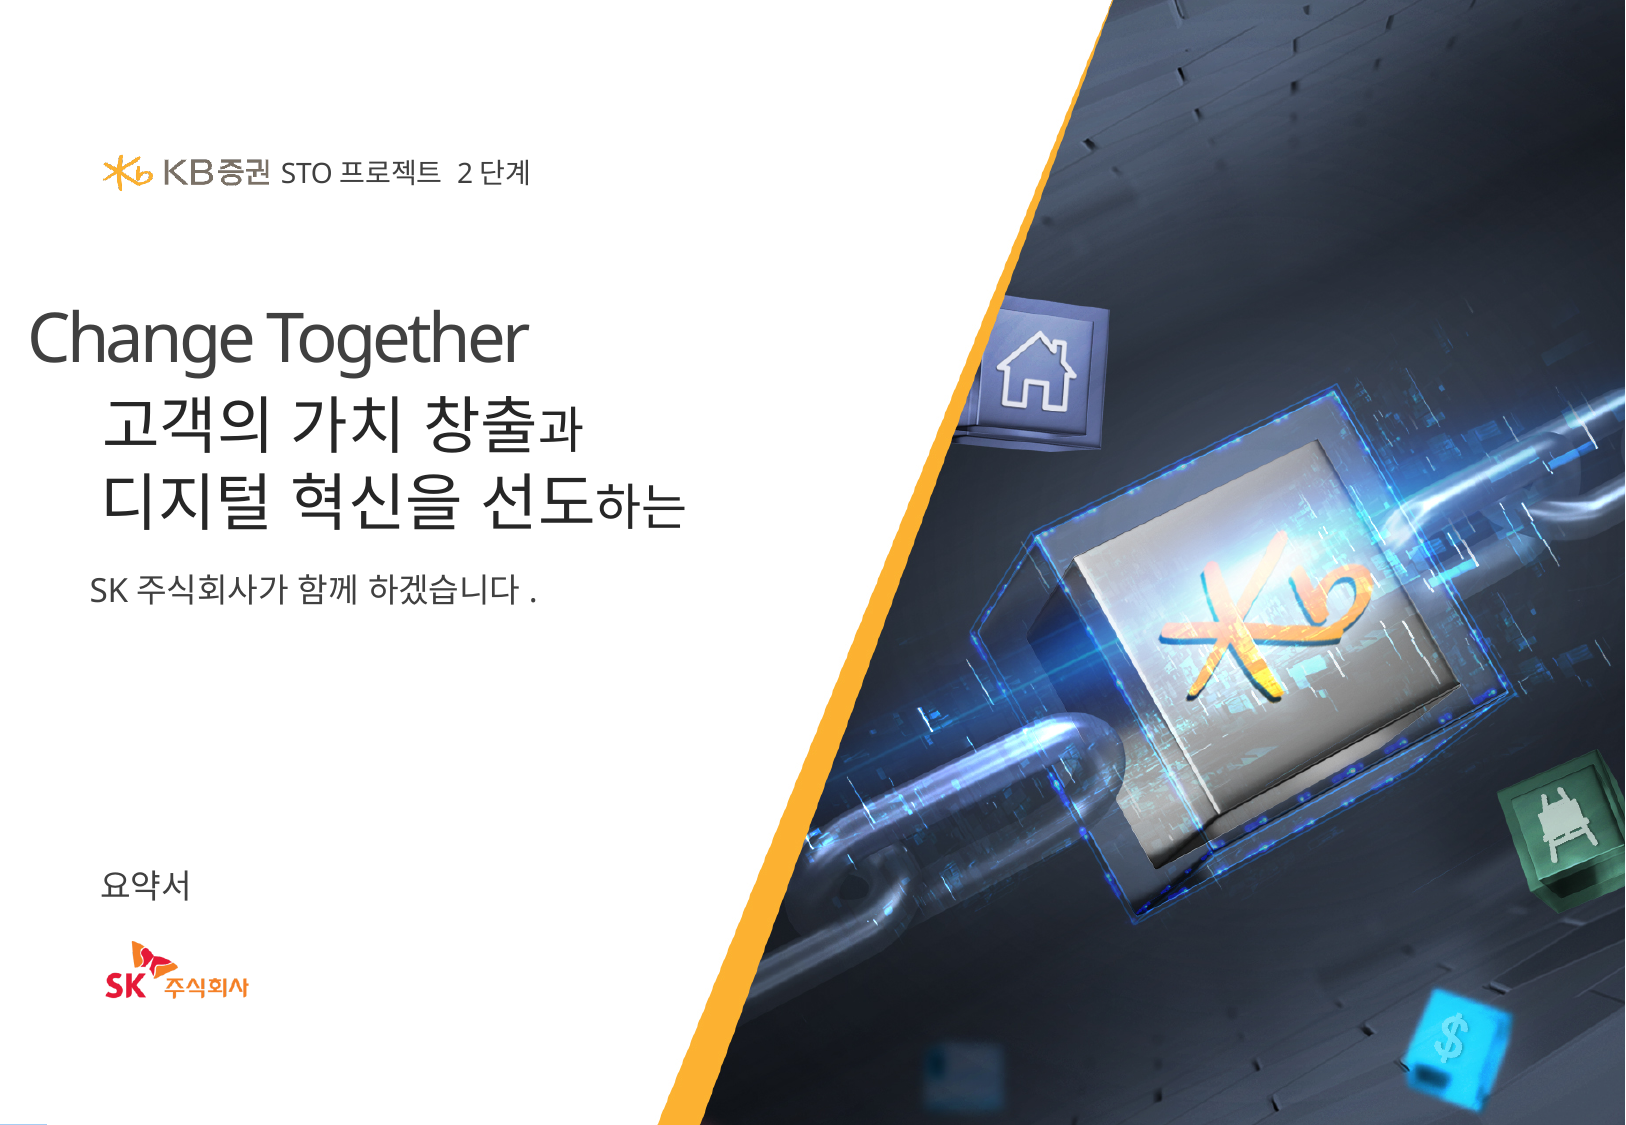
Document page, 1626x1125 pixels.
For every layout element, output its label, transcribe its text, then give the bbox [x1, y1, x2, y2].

text_box Change Together [27, 286, 42, 384]
picture [47, 0, 1625, 1125]
